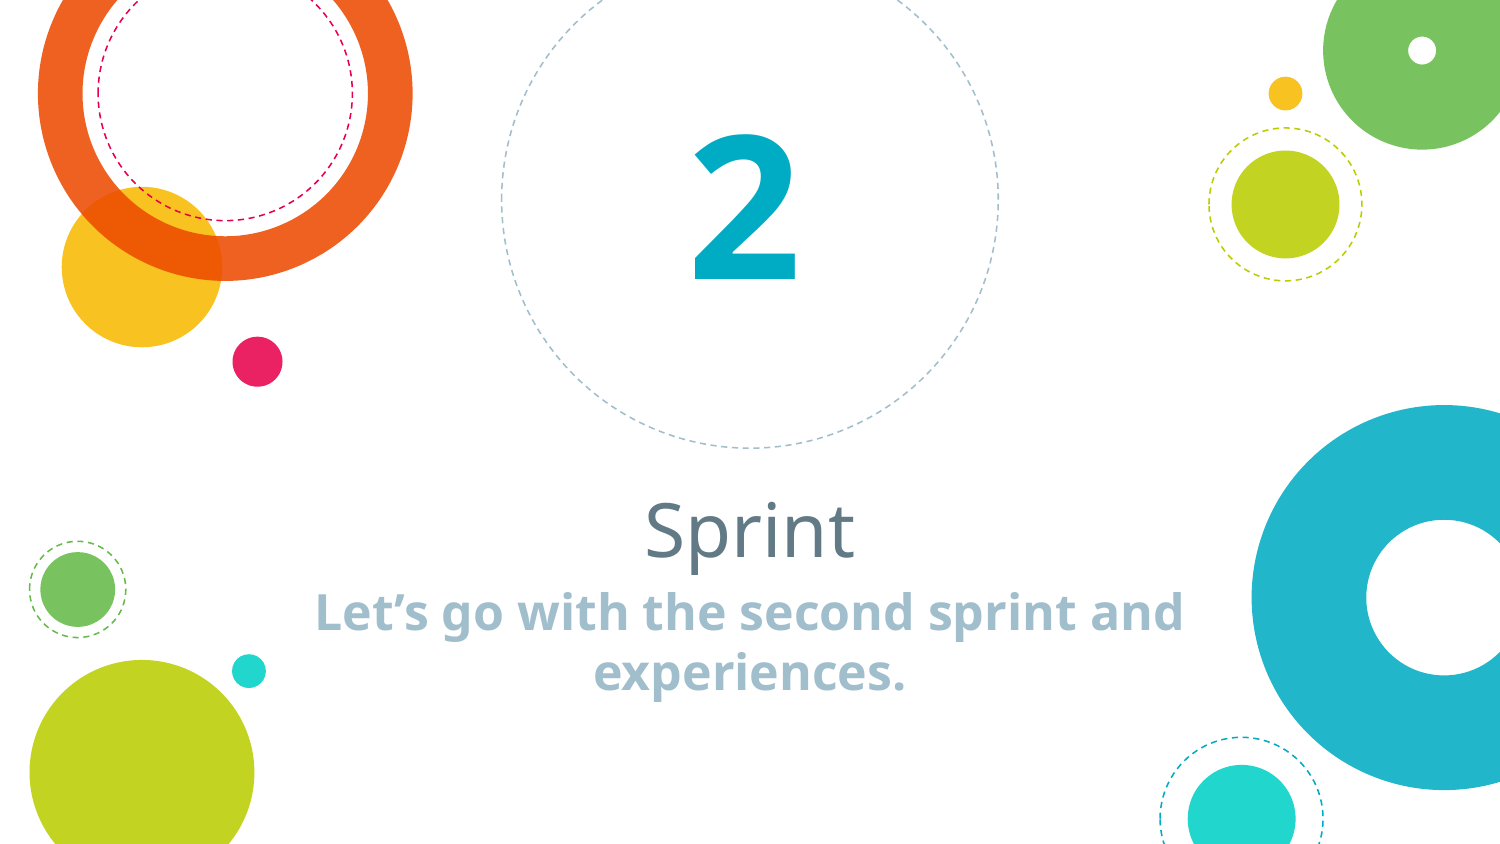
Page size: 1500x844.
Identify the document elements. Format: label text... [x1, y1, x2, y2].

title Sprint [290, 397, 1209, 565]
text_box 2 [500, 7, 989, 335]
subtitle Let’s go with the second sprint and experiences. [290, 565, 1209, 695]
